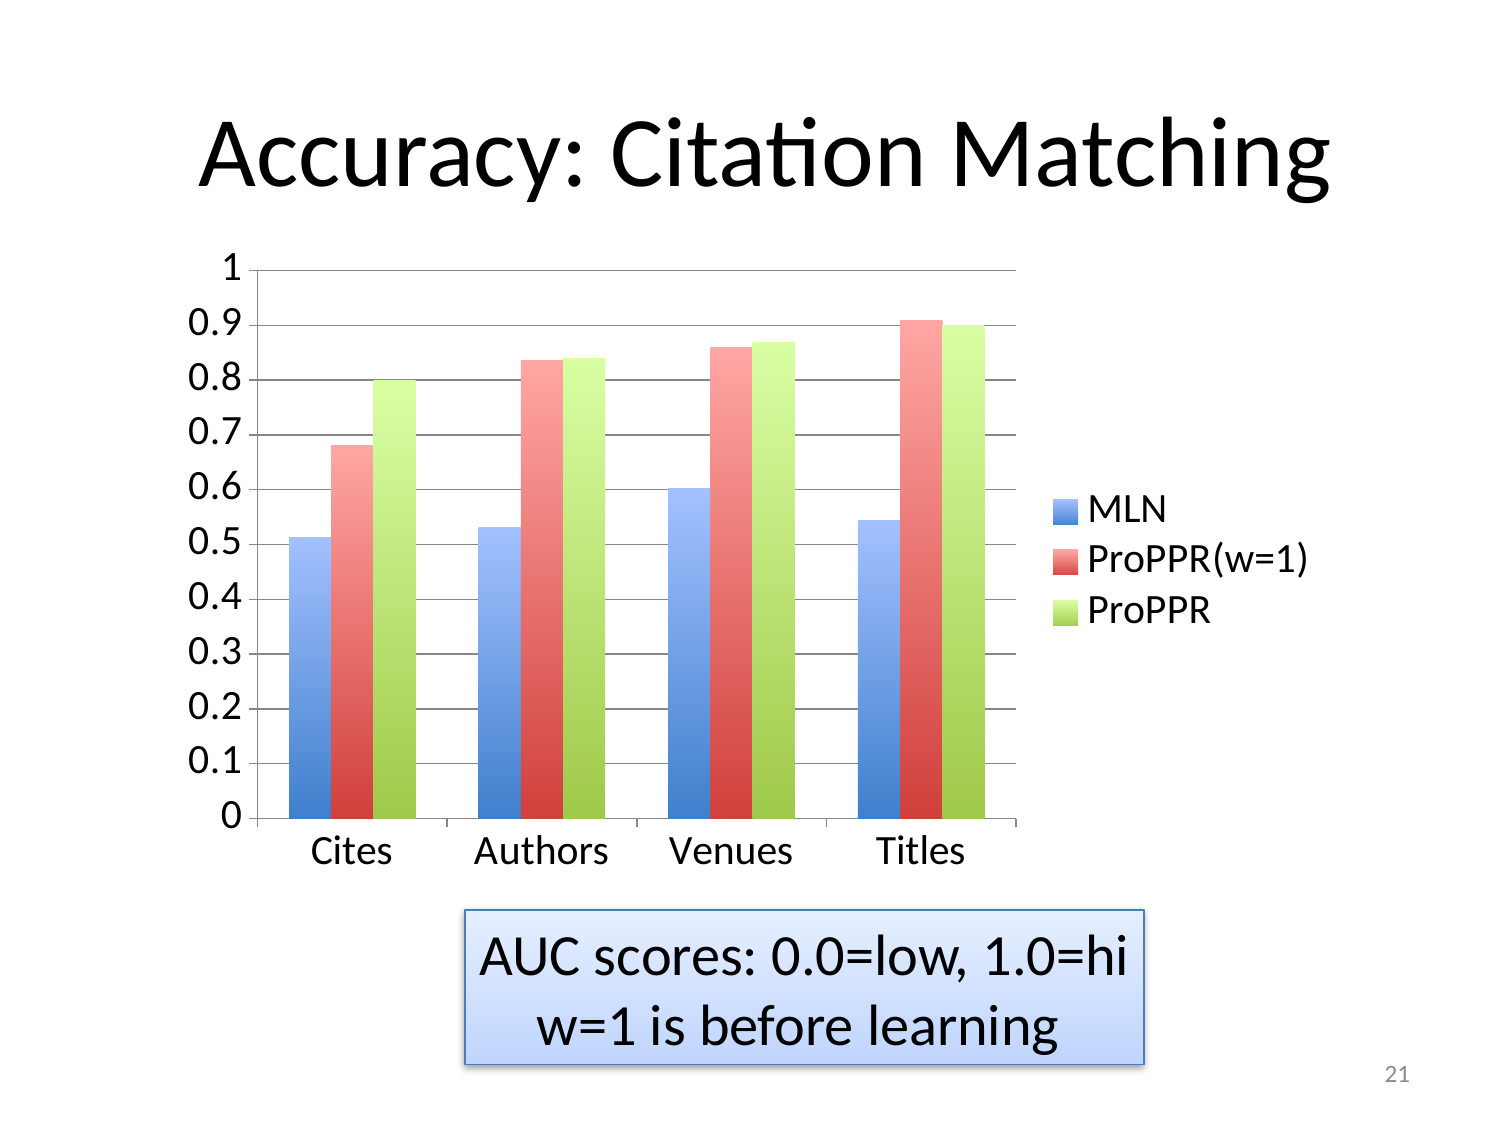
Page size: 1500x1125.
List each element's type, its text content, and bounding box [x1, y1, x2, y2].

title Accuracy: Citation Matching [62, 52, 1469, 241]
slide_number 21 [1074, 1042, 1425, 1103]
chart [164, 236, 1336, 889]
text_box AUC scores: 0.0=low, 1.0=hi w=1 is before learning [464, 909, 1145, 1065]
